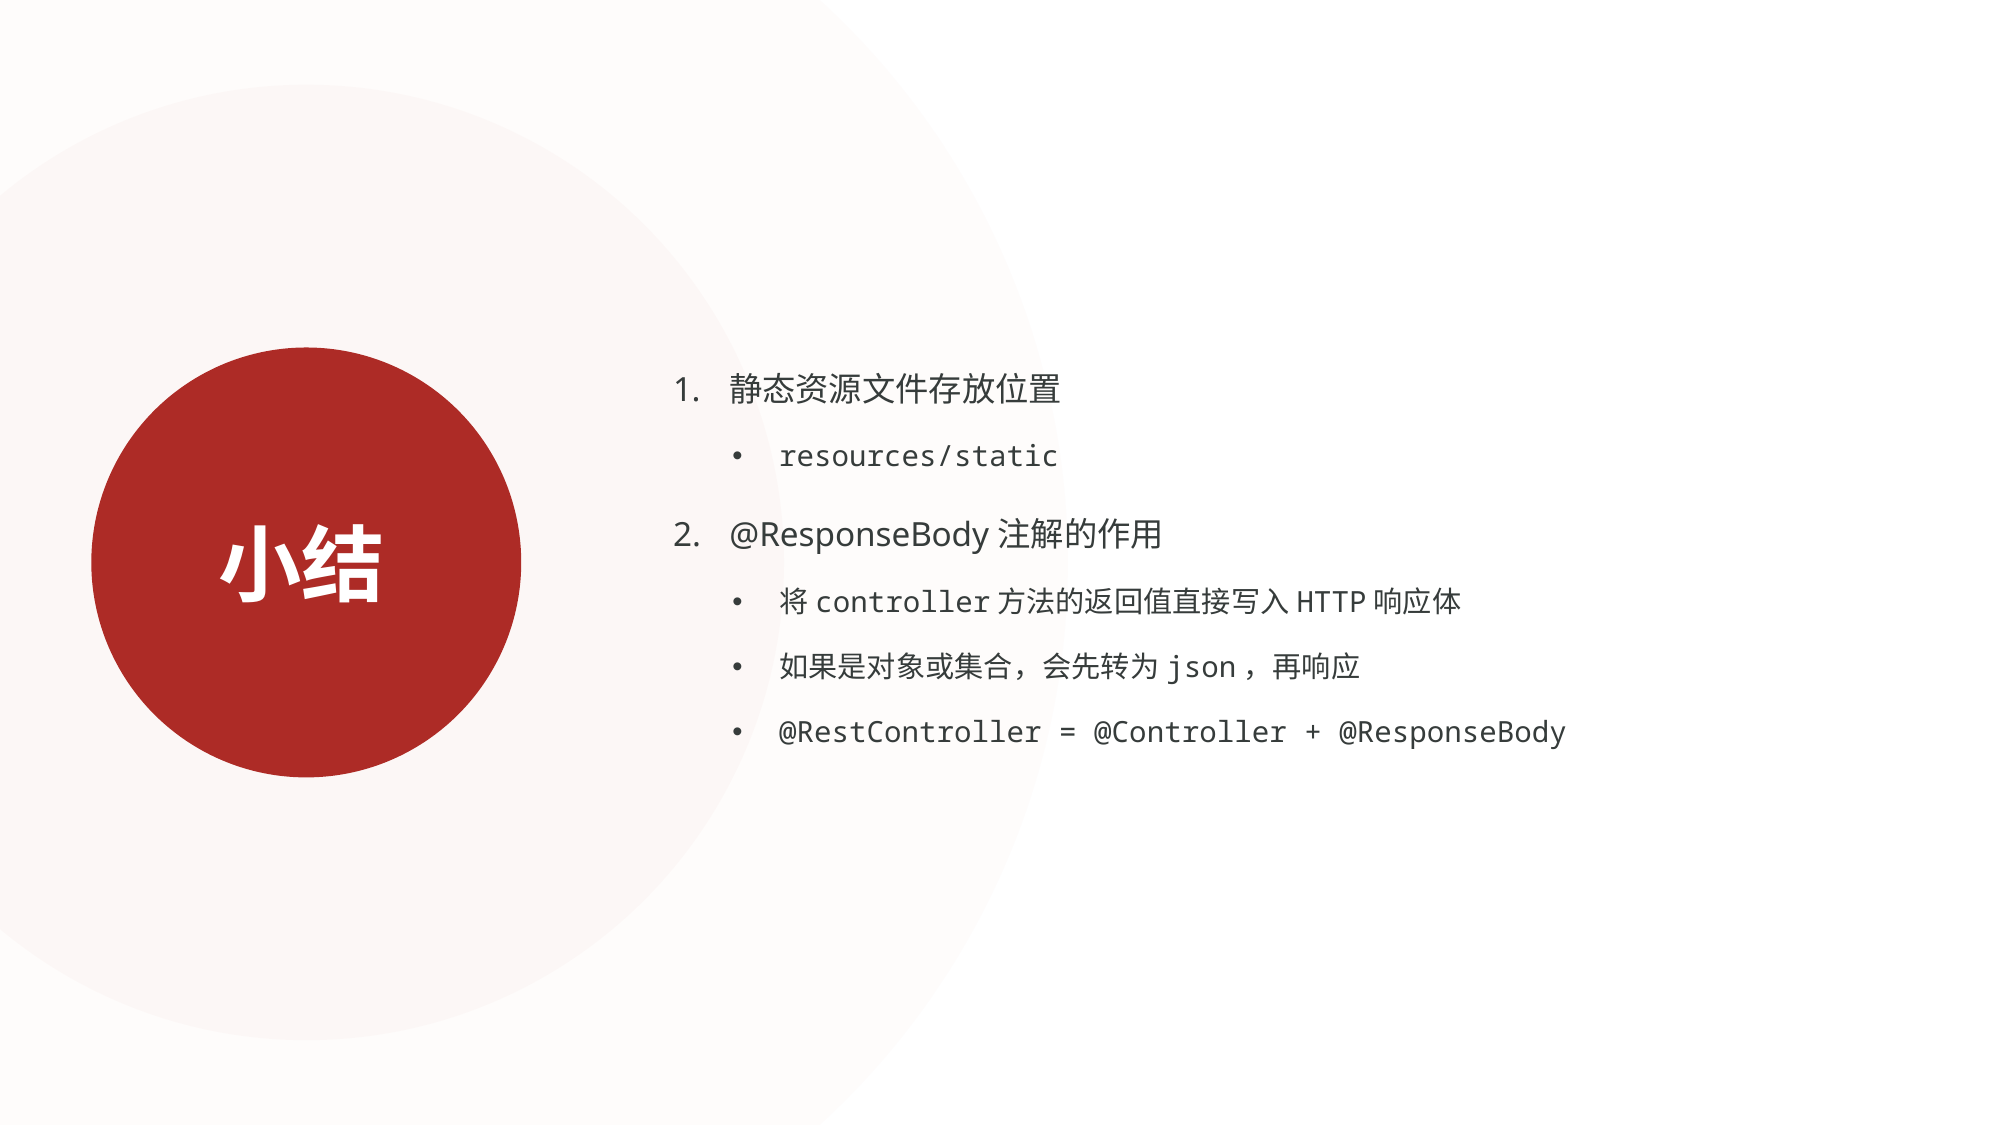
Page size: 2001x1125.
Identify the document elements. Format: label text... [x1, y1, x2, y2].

list 静态资源文件存放位置 resources/static @ResponseBody注解的作用 将controller方法的返回值直接写入HTTP响应体 如果是对象或集合，会先转为json，再响应 @RestController = @Controller + @ResponseBody [658, 223, 1835, 874]
